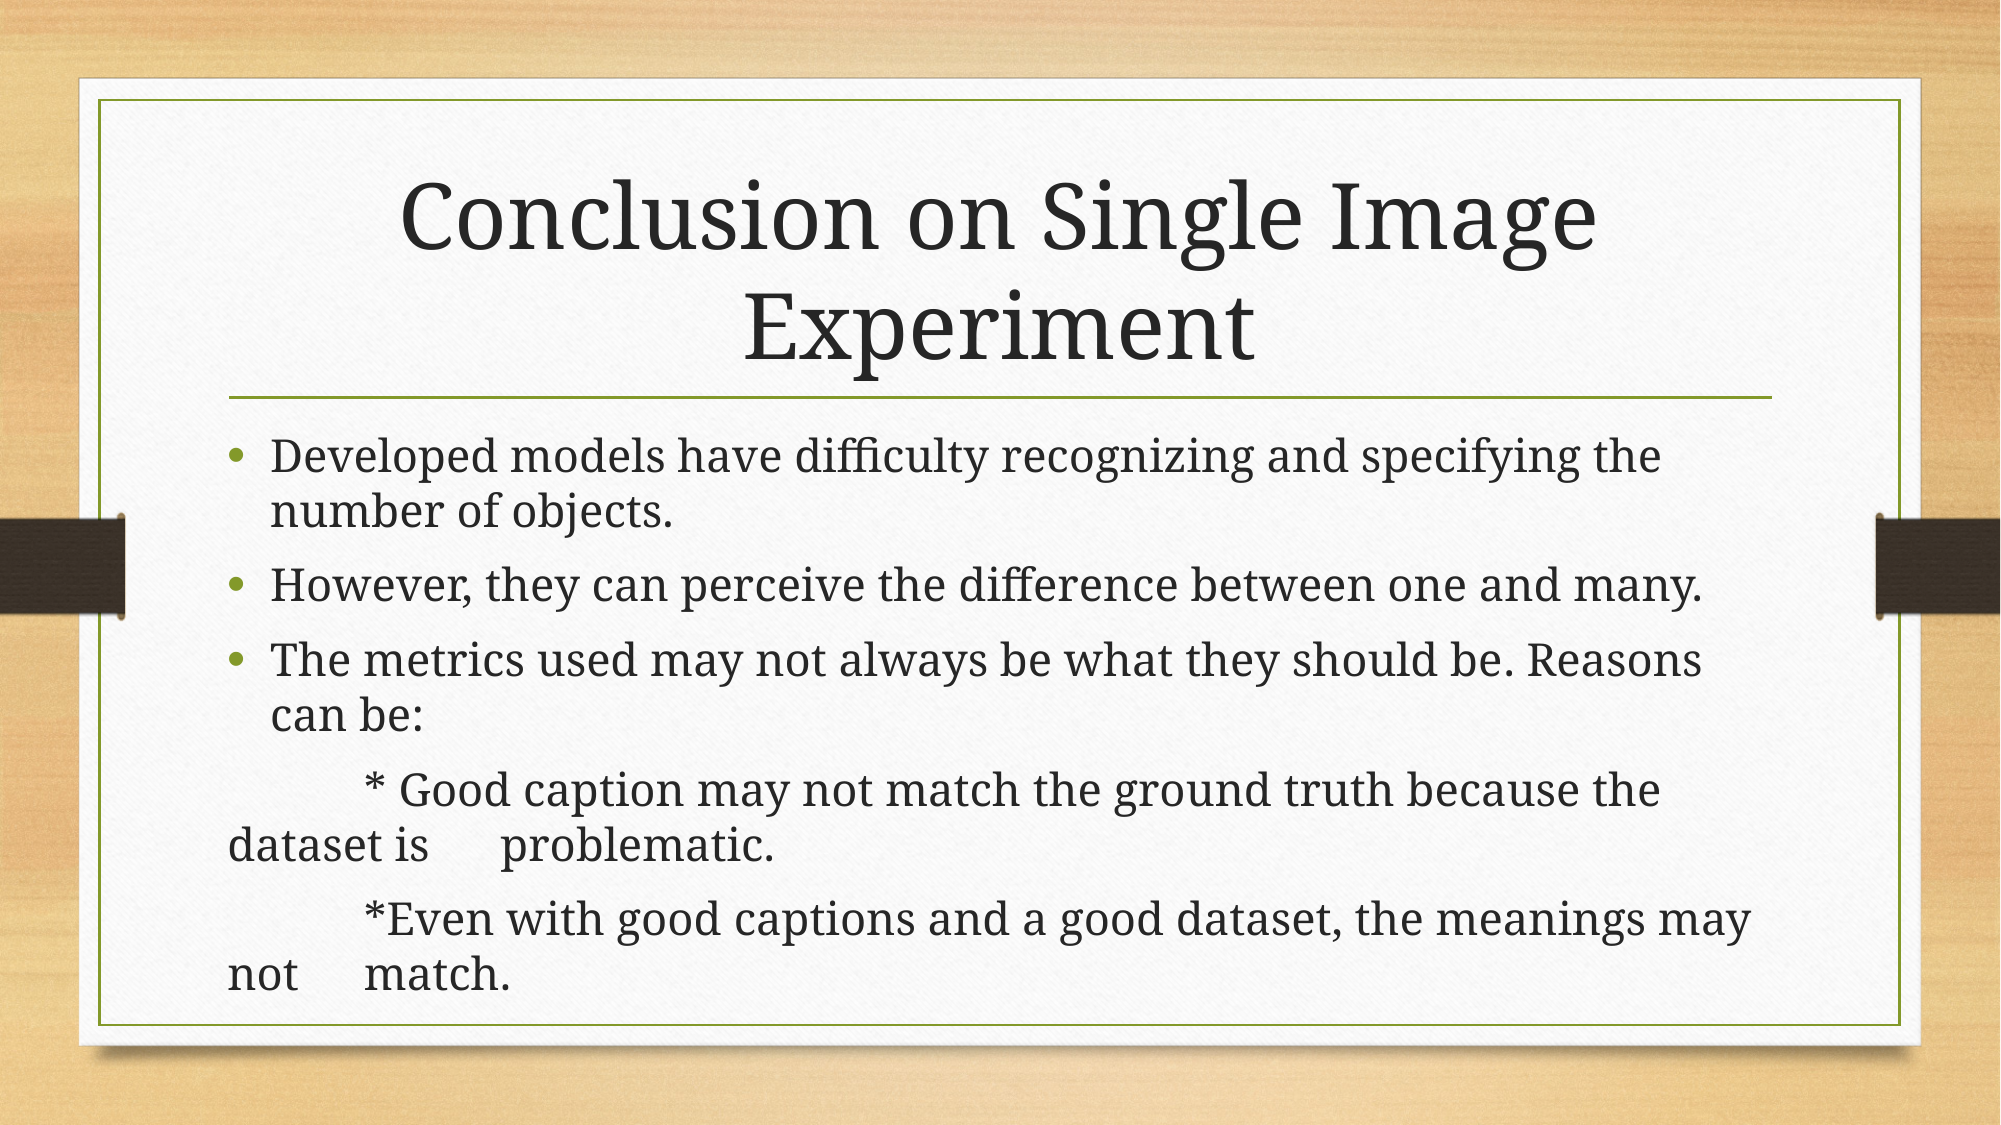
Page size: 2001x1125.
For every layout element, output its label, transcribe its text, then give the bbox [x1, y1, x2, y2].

title Conclusion on Single Image Experiment [212, 161, 1788, 375]
list Developed models have difficulty recognizing and specifying the number of objects. However, they can perceive the difference between one and many. The metrics used may not always be what they should be. Reasons can be: * Good caption may not match the ground truth because the dataset is problematic. *Even with good captions and a good dataset, the meanings may not match. [212, 419, 1788, 1011]
picture [0, 0, 2001, 1125]
